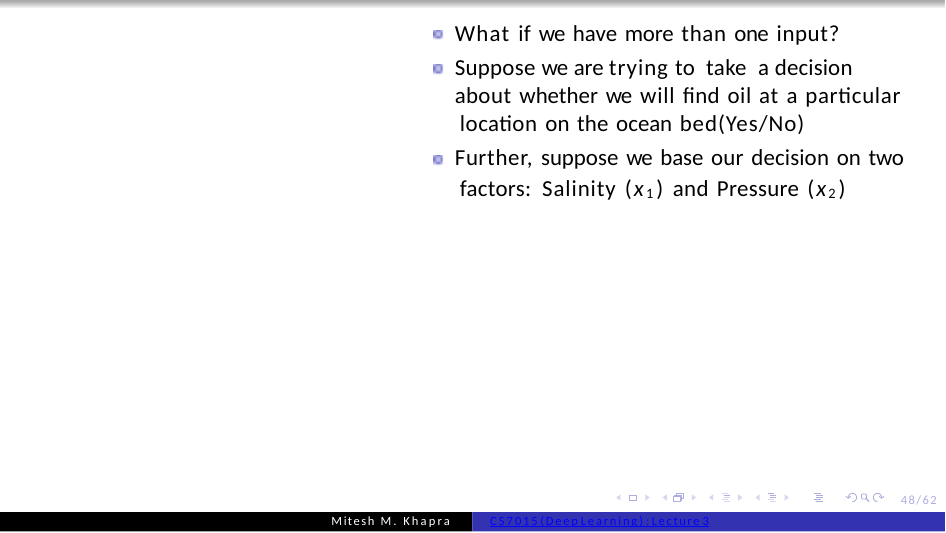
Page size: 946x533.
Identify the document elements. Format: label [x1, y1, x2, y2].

picture [432, 30, 444, 42]
text_box [0, 511, 946, 532]
picture [0, 0, 945, 8]
picture [432, 64, 444, 76]
text_box [898, 493, 941, 508]
picture [432, 155, 444, 167]
text_box [448, 9, 912, 202]
